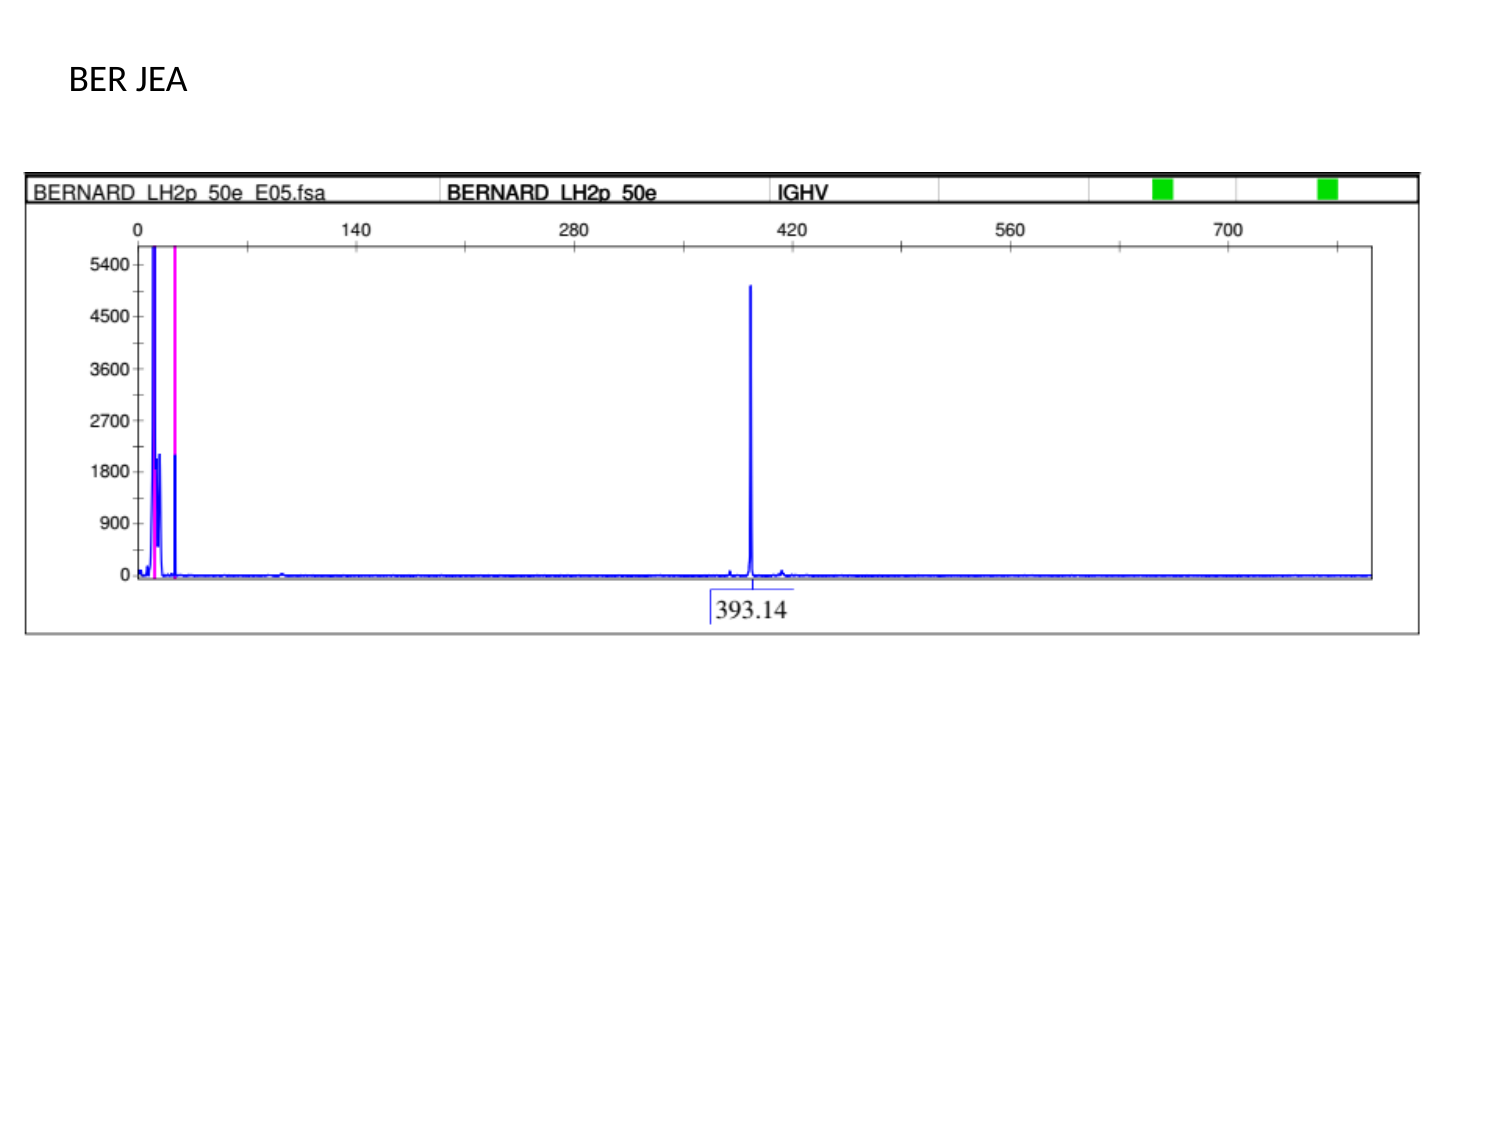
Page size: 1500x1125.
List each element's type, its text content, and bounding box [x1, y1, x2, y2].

picture [22, 172, 1424, 642]
text_box BER JEA [53, 46, 203, 106]
